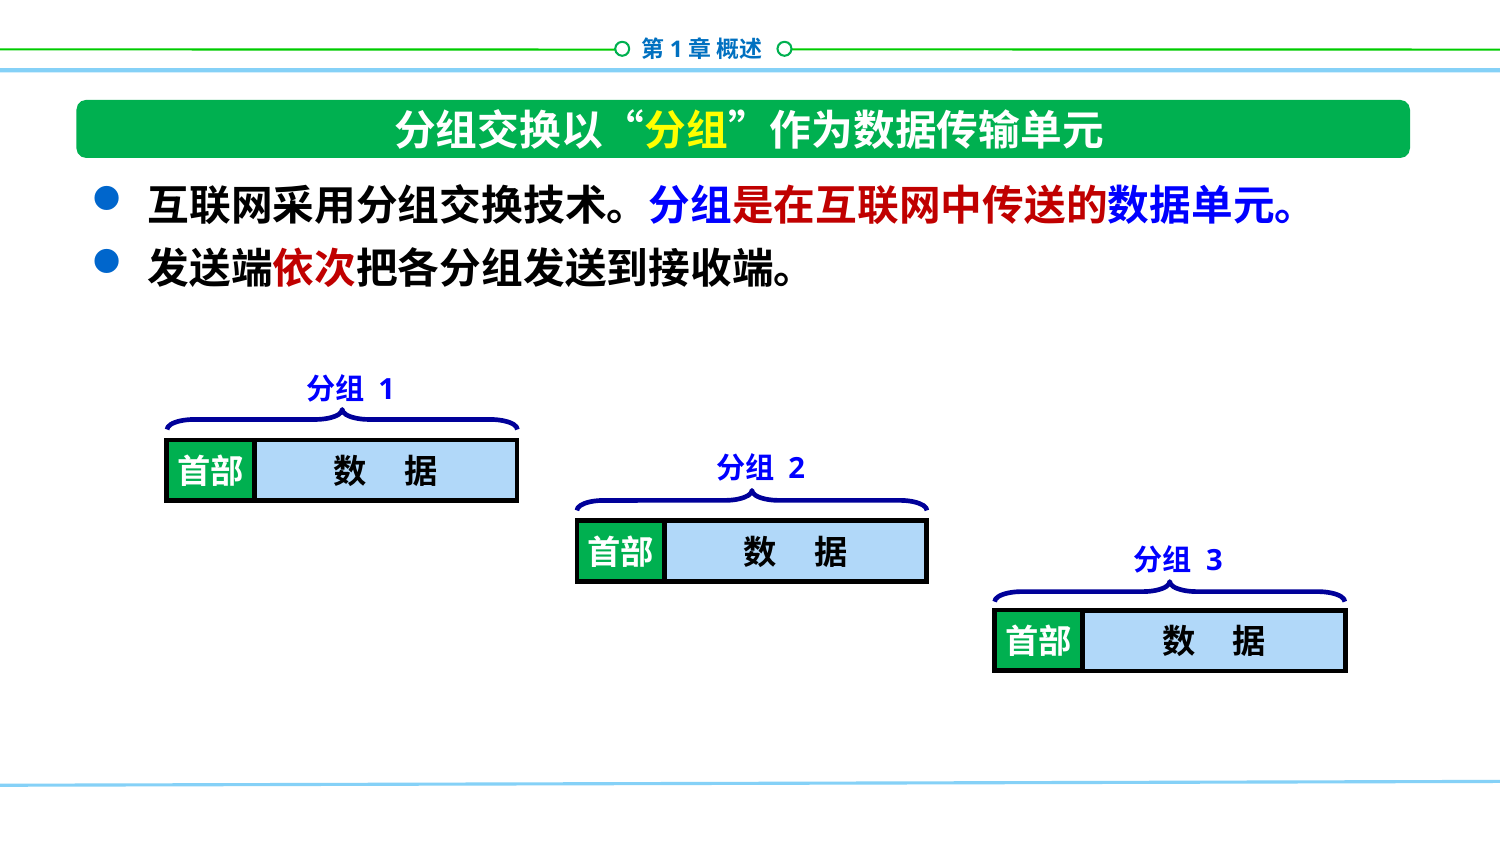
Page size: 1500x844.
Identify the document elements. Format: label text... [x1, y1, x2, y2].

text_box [994, 532, 1346, 672]
list 分组交换以“分组”作为数据传输单元 [204, 99, 1293, 158]
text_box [166, 362, 518, 501]
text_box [576, 441, 928, 582]
list 互联网采用分组交换技术。分组是在互联网中传送的数据单元。 发送端依次把各分组发送到接收端。 [76, 159, 1410, 716]
